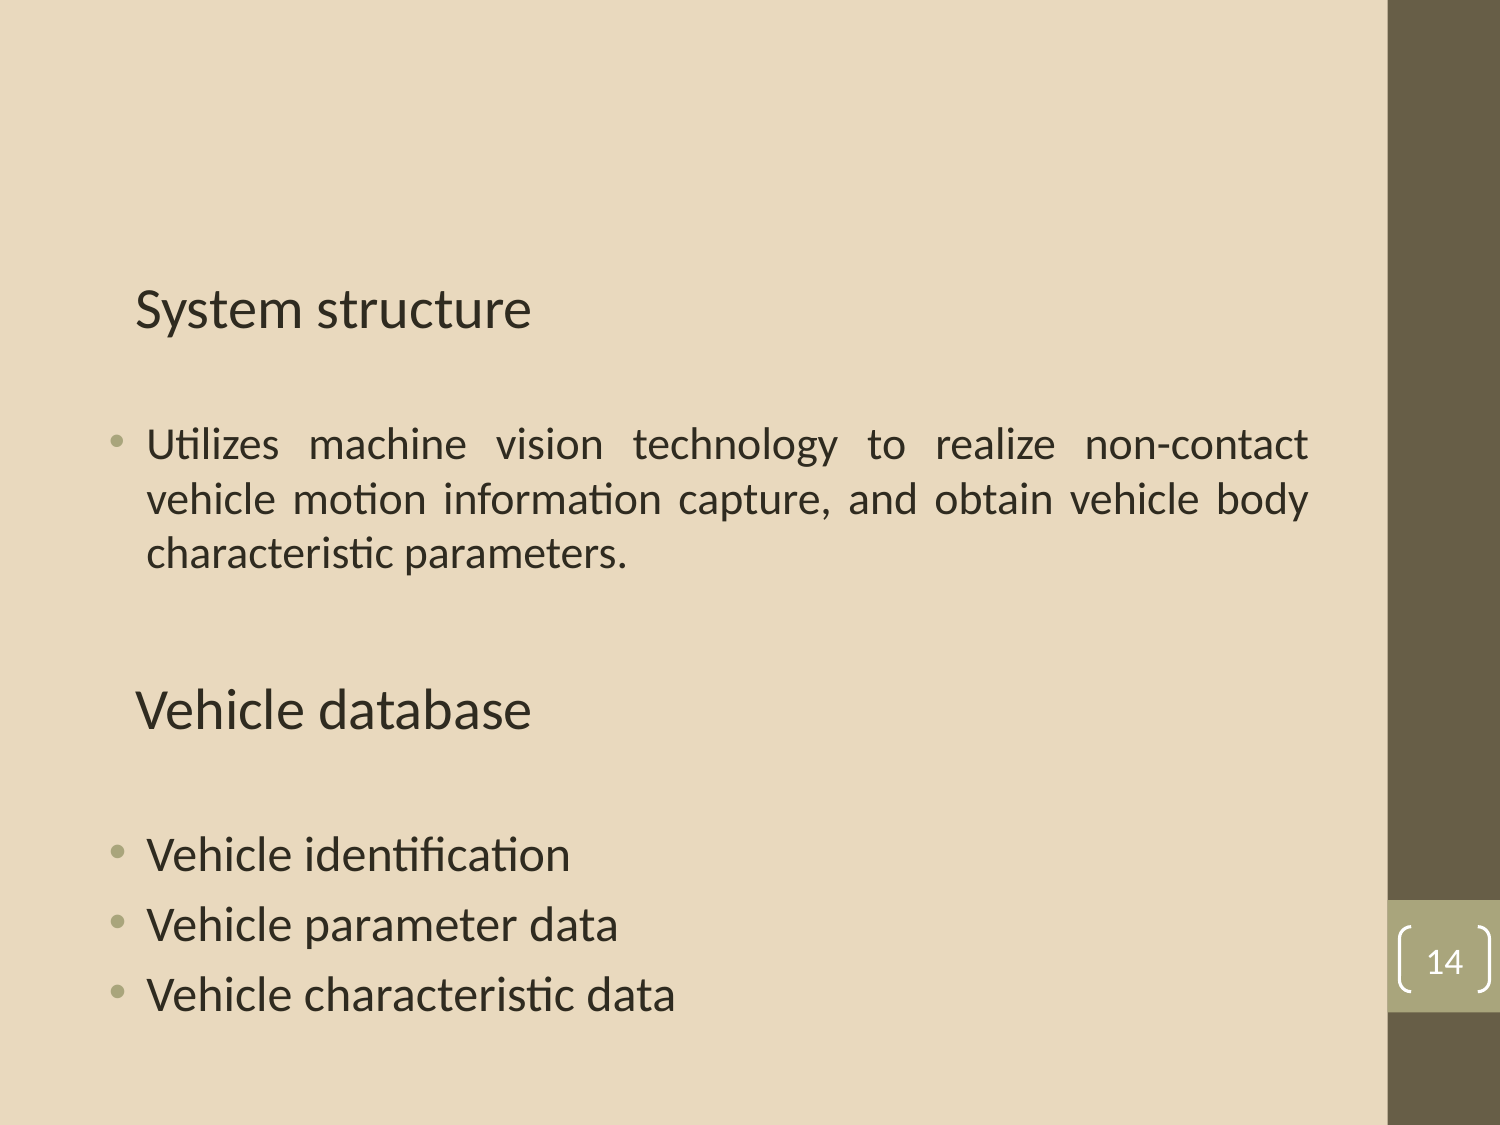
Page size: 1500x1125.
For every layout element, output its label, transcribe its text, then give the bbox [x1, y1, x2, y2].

slide_number 14 [1397, 925, 1492, 994]
list System structure Utilizes machine vision technology to realize non-contact vehicle motion information capture, and obtain vehicle body characteristic parameters. Vehicle database Vehicle identification Vehicle parameter data Vehicle characteristic data [75, 262, 1325, 1050]
